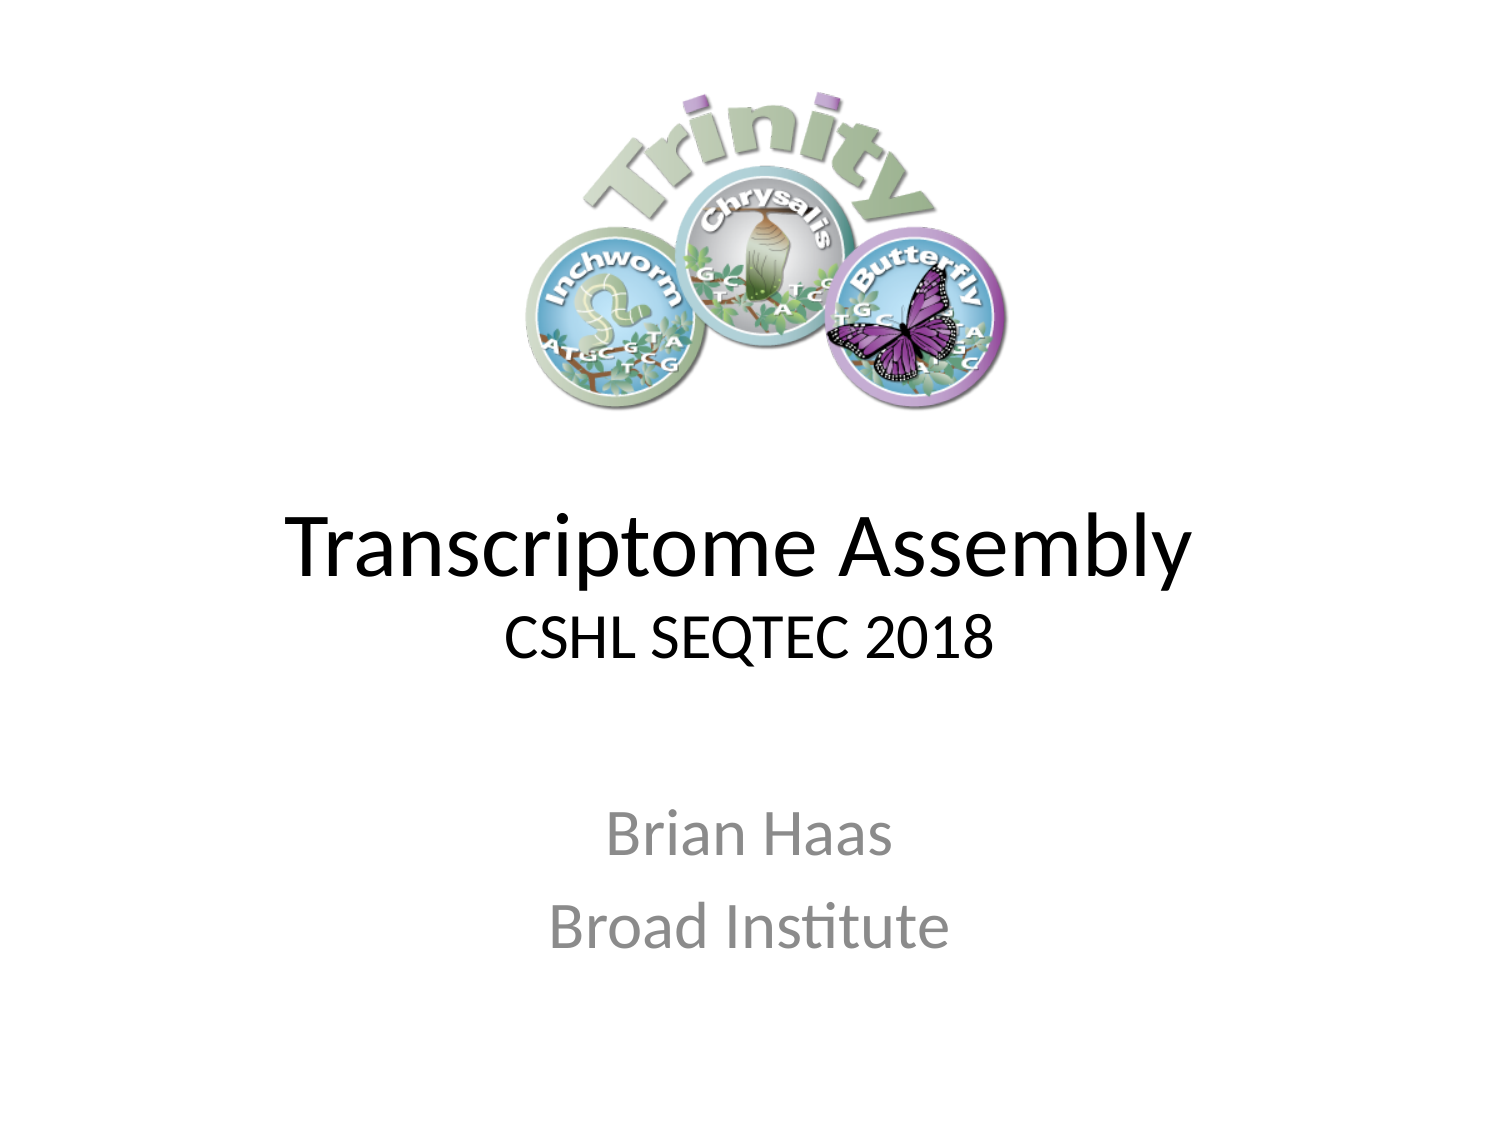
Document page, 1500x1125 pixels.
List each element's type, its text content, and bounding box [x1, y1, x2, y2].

picture [520, 91, 1009, 415]
subtitle Brian Haas Broad Institute [225, 781, 1275, 1069]
title Transcriptome Assembly CSHL SEQTEC 2018 [112, 457, 1388, 699]
